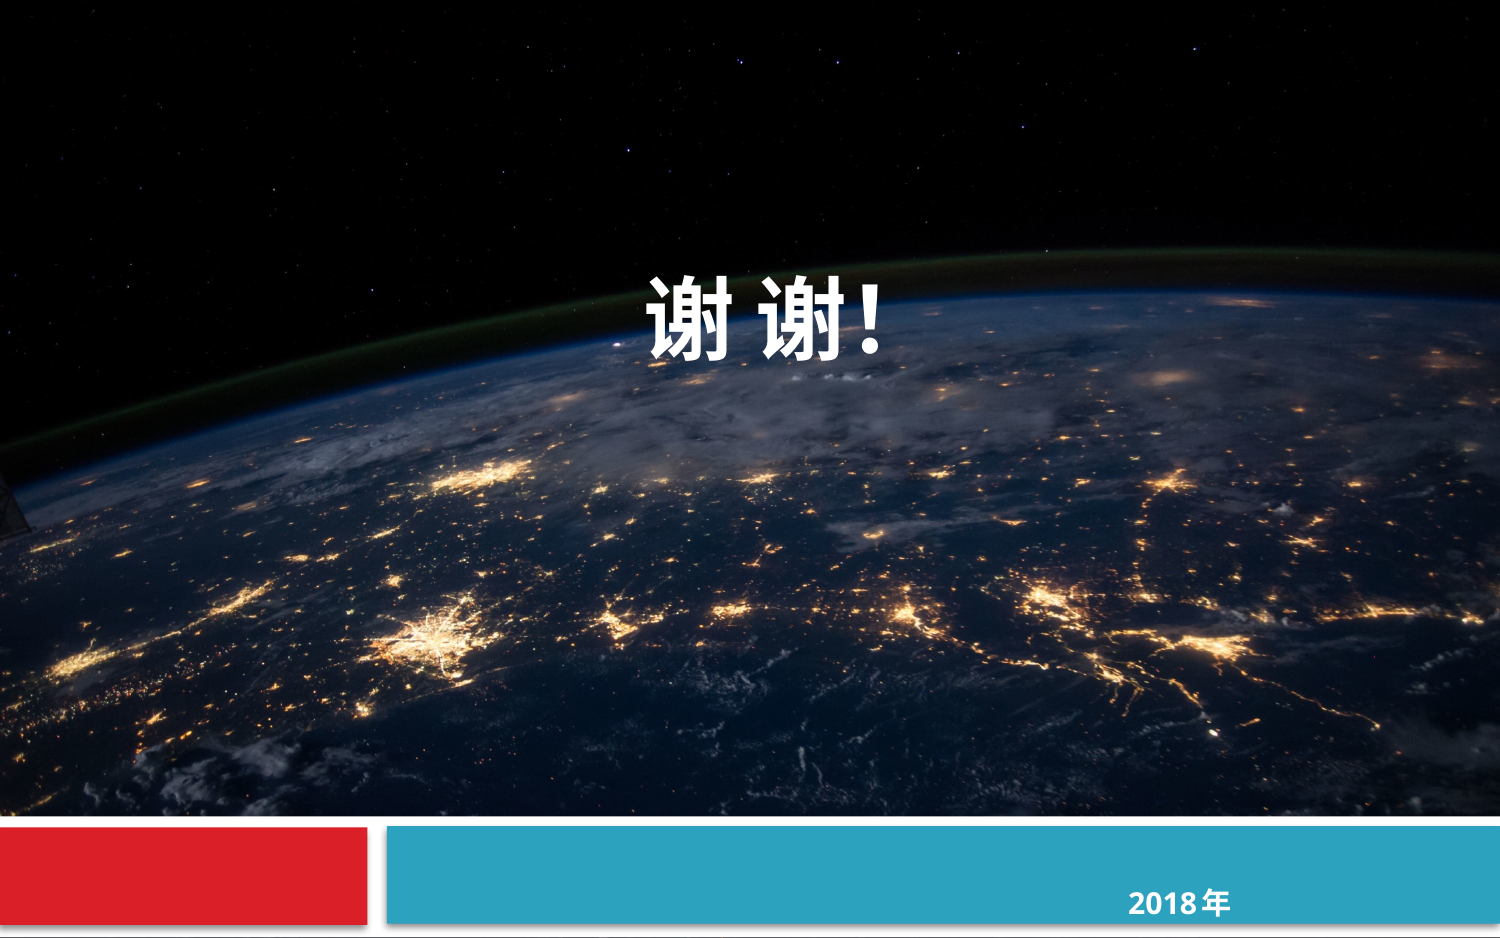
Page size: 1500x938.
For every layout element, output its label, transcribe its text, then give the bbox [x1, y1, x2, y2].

picture [0, 0, 1500, 816]
subtitle 2018年 [395, 834, 1500, 929]
title 谢 谢！ [512, 212, 1071, 489]
